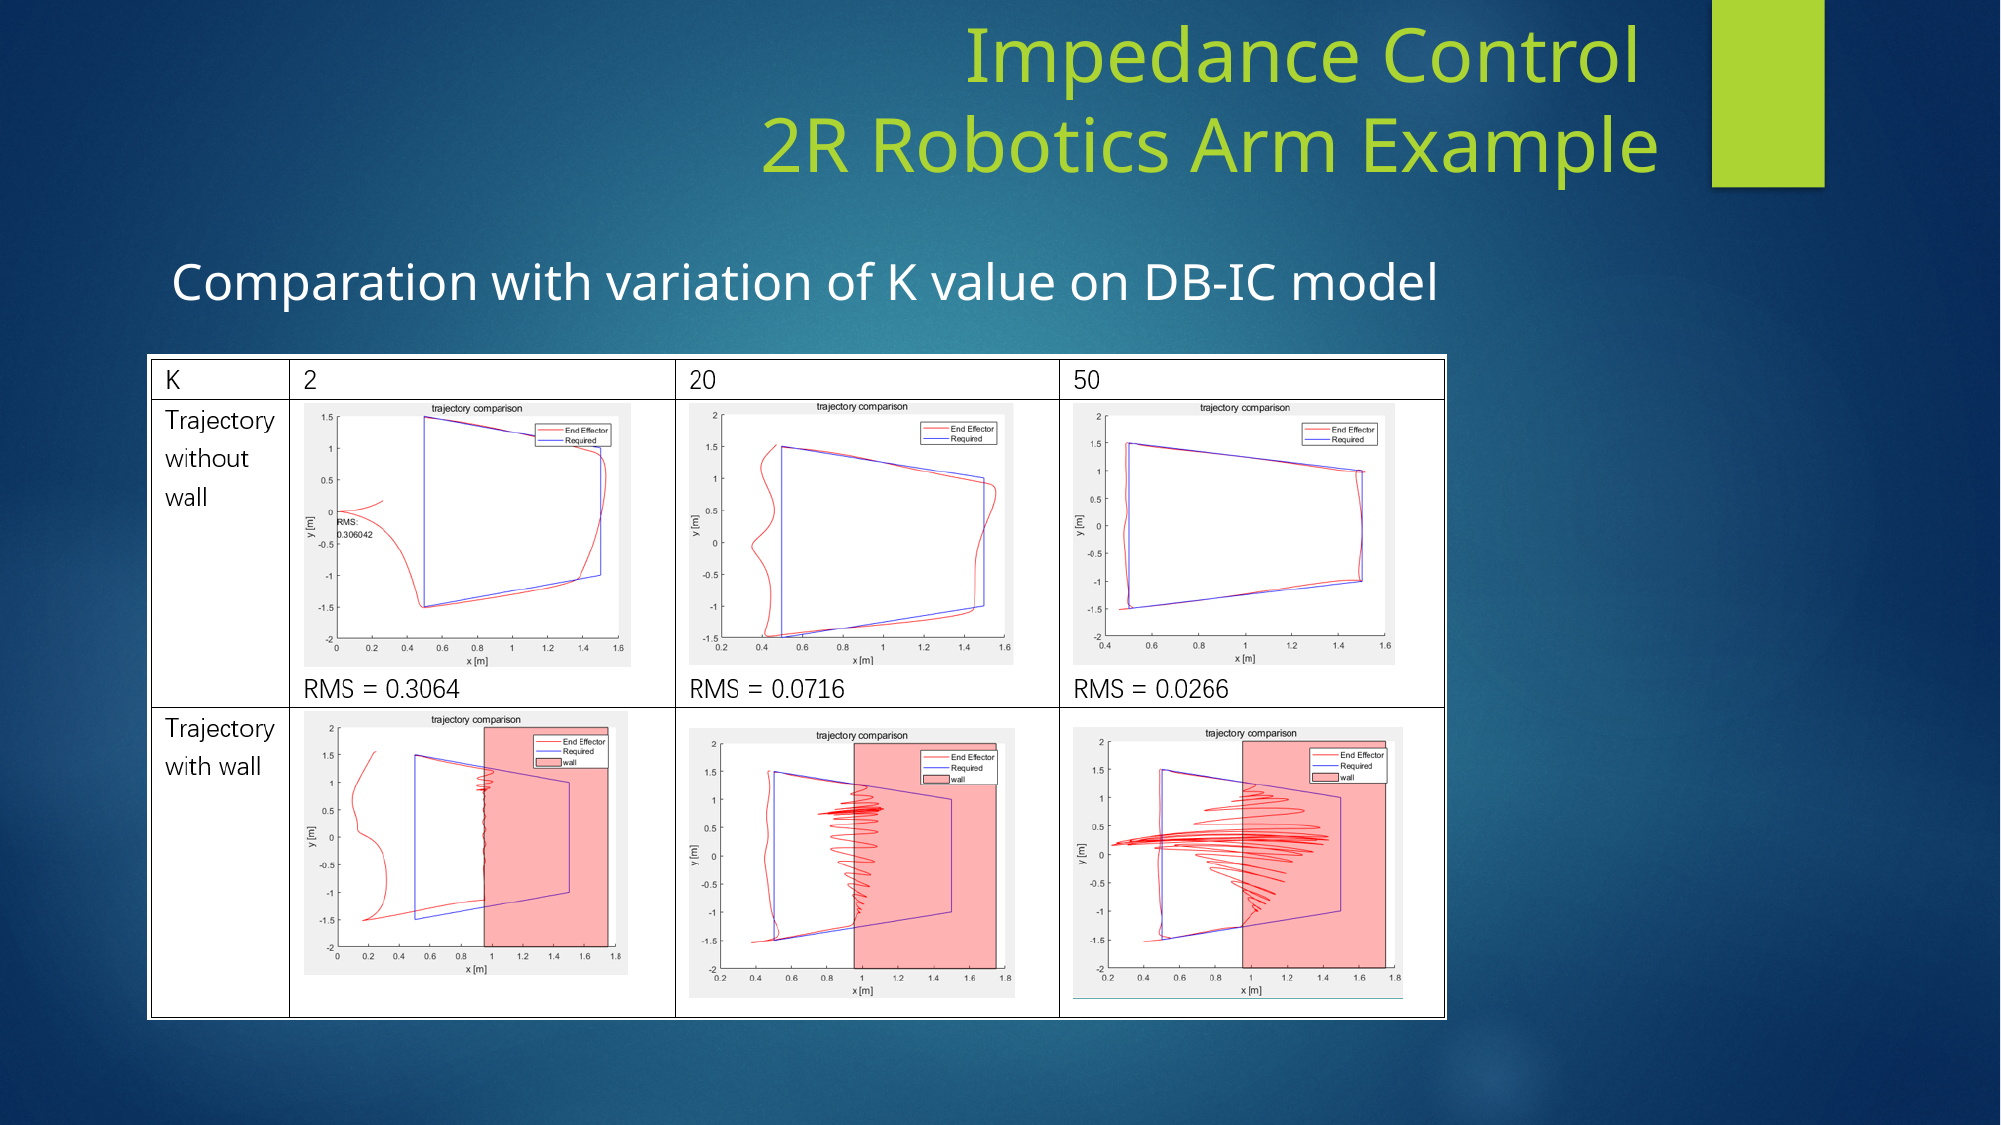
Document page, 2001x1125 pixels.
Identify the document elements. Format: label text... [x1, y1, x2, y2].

text_box Comparation with variation of K value on DB-IC model [156, 212, 1456, 408]
text_box Impedance Control 2R Robotics Arm Example [725, 0, 1677, 195]
picture [0, 354, 1576, 1125]
